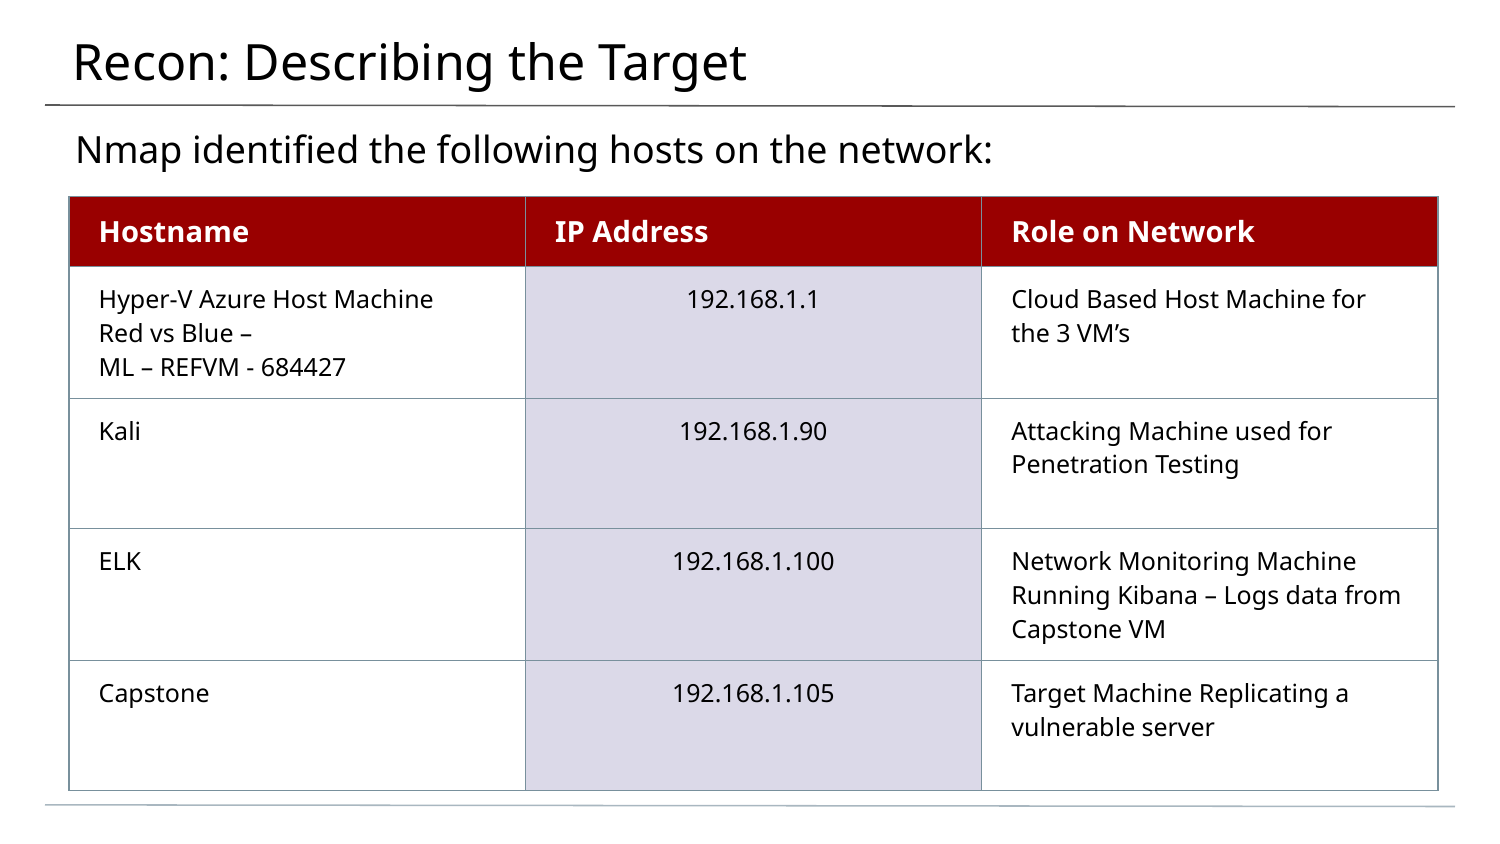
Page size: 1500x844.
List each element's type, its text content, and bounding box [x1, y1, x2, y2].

table_cell ELK [70, 529, 525, 660]
table_cell Network Monitoring Machine Running Kibana – Logs data from Capstone VM [982, 529, 1437, 660]
table_cell Kali [70, 399, 525, 528]
table_cell 192.168.1.1 [526, 267, 981, 398]
table_cell Capstone [70, 661, 525, 790]
table_cell 192.168.1.90 [526, 399, 981, 528]
table_cell Hyper-V Azure Host Machine Red vs Blue – ML – REFVM - 684427 [70, 267, 525, 398]
table_header IP Address [526, 197, 981, 266]
table_cell 192.168.1.105 [526, 661, 981, 790]
subtitle Nmap identified the following hosts on the network: [0, 110, 1500, 171]
table_cell 192.168.1.100 [526, 529, 981, 660]
table_header Role on Network [982, 197, 1437, 266]
table_cell Target Machine Replicating a vulnerable server [982, 661, 1437, 790]
table_cell Attacking Machine used for Penetration Testing [982, 399, 1437, 528]
title Recon: Describing the Target [0, 0, 1500, 88]
table_cell Cloud Based Host Machine for the 3 VM’s [982, 267, 1437, 398]
table_header Hostname [70, 197, 525, 266]
